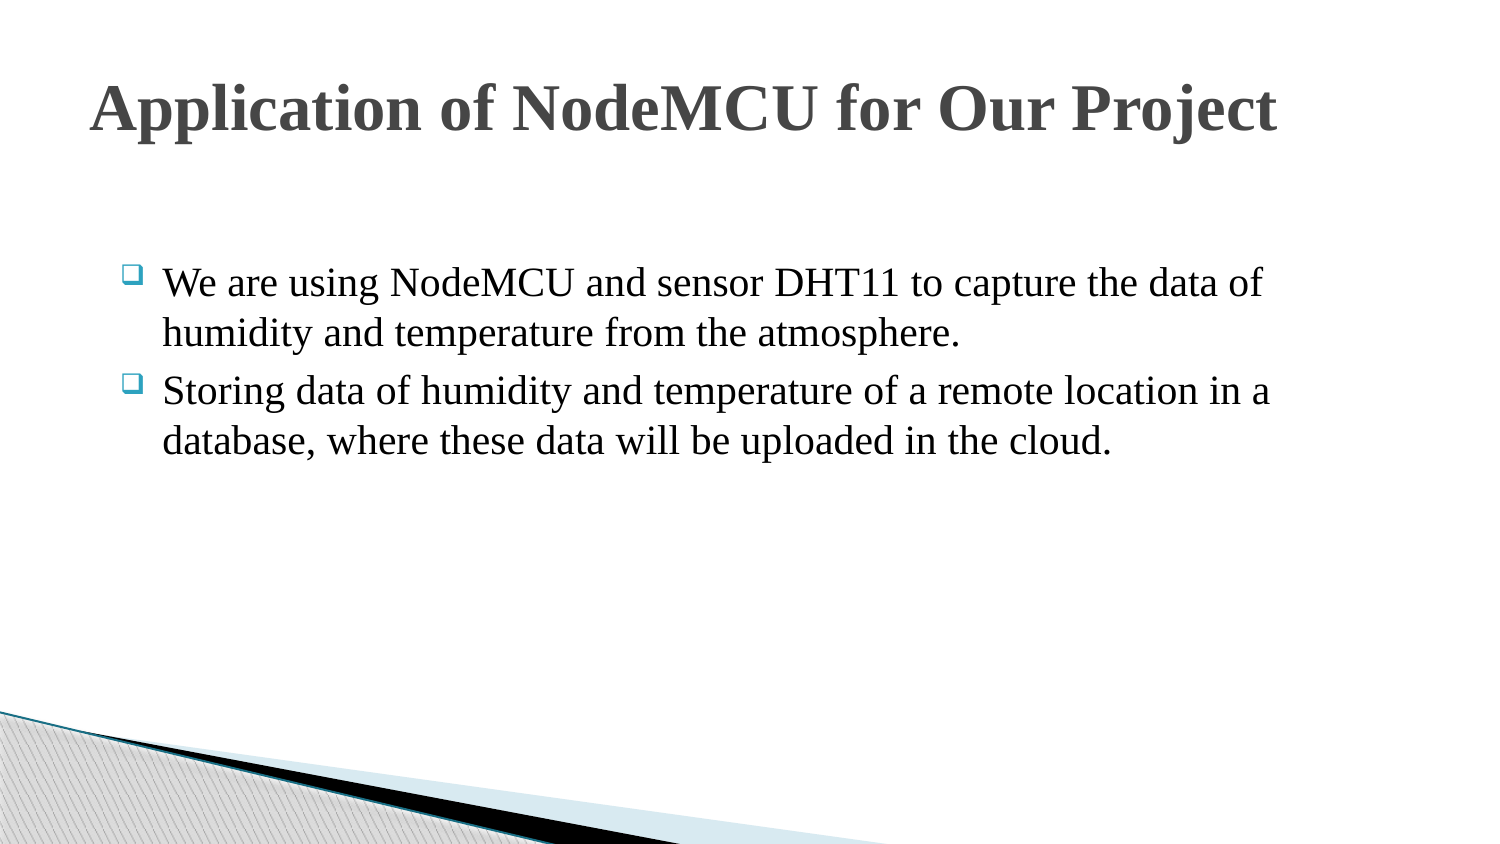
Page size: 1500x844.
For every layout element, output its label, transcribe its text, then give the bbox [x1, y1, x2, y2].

list We are using NodeMCU and sensor DHT11 to capture the data of humidity and temperature from the atmosphere. Storing data of humidity and temperature of a remote location in a database, where these data will be uploaded in the cloud. [87, 246, 1438, 535]
title Application of NodeMCU for Our Project [75, 33, 1463, 175]
